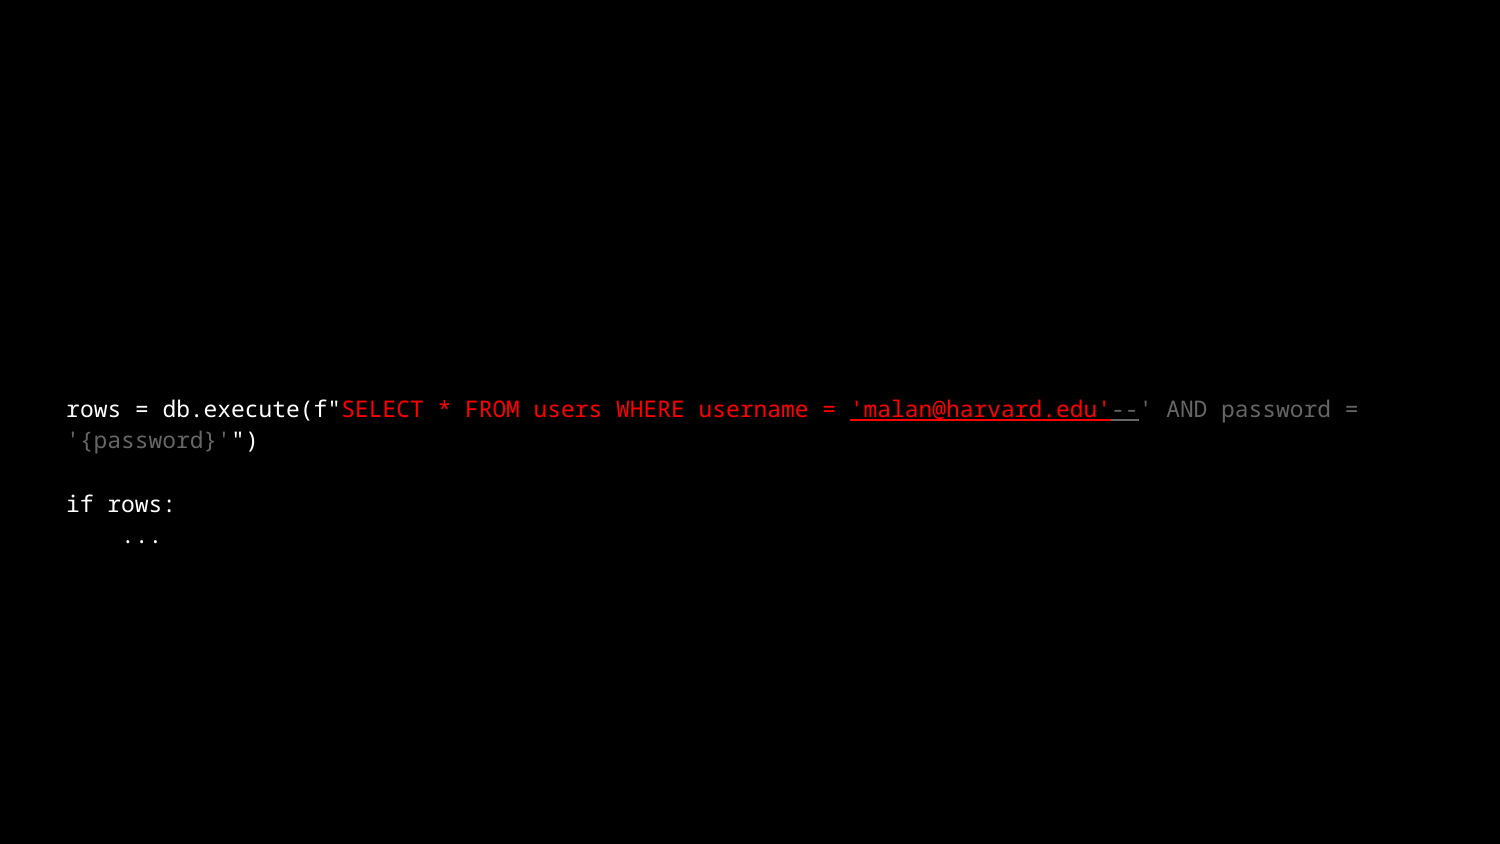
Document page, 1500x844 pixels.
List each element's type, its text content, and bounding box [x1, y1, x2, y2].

list rows = db.execute(f"SELECT * FROM users WHERE username = 'malan@harvard.edu'--' AND password = '{password}'") if rows: ... [51, 189, 1500, 750]
